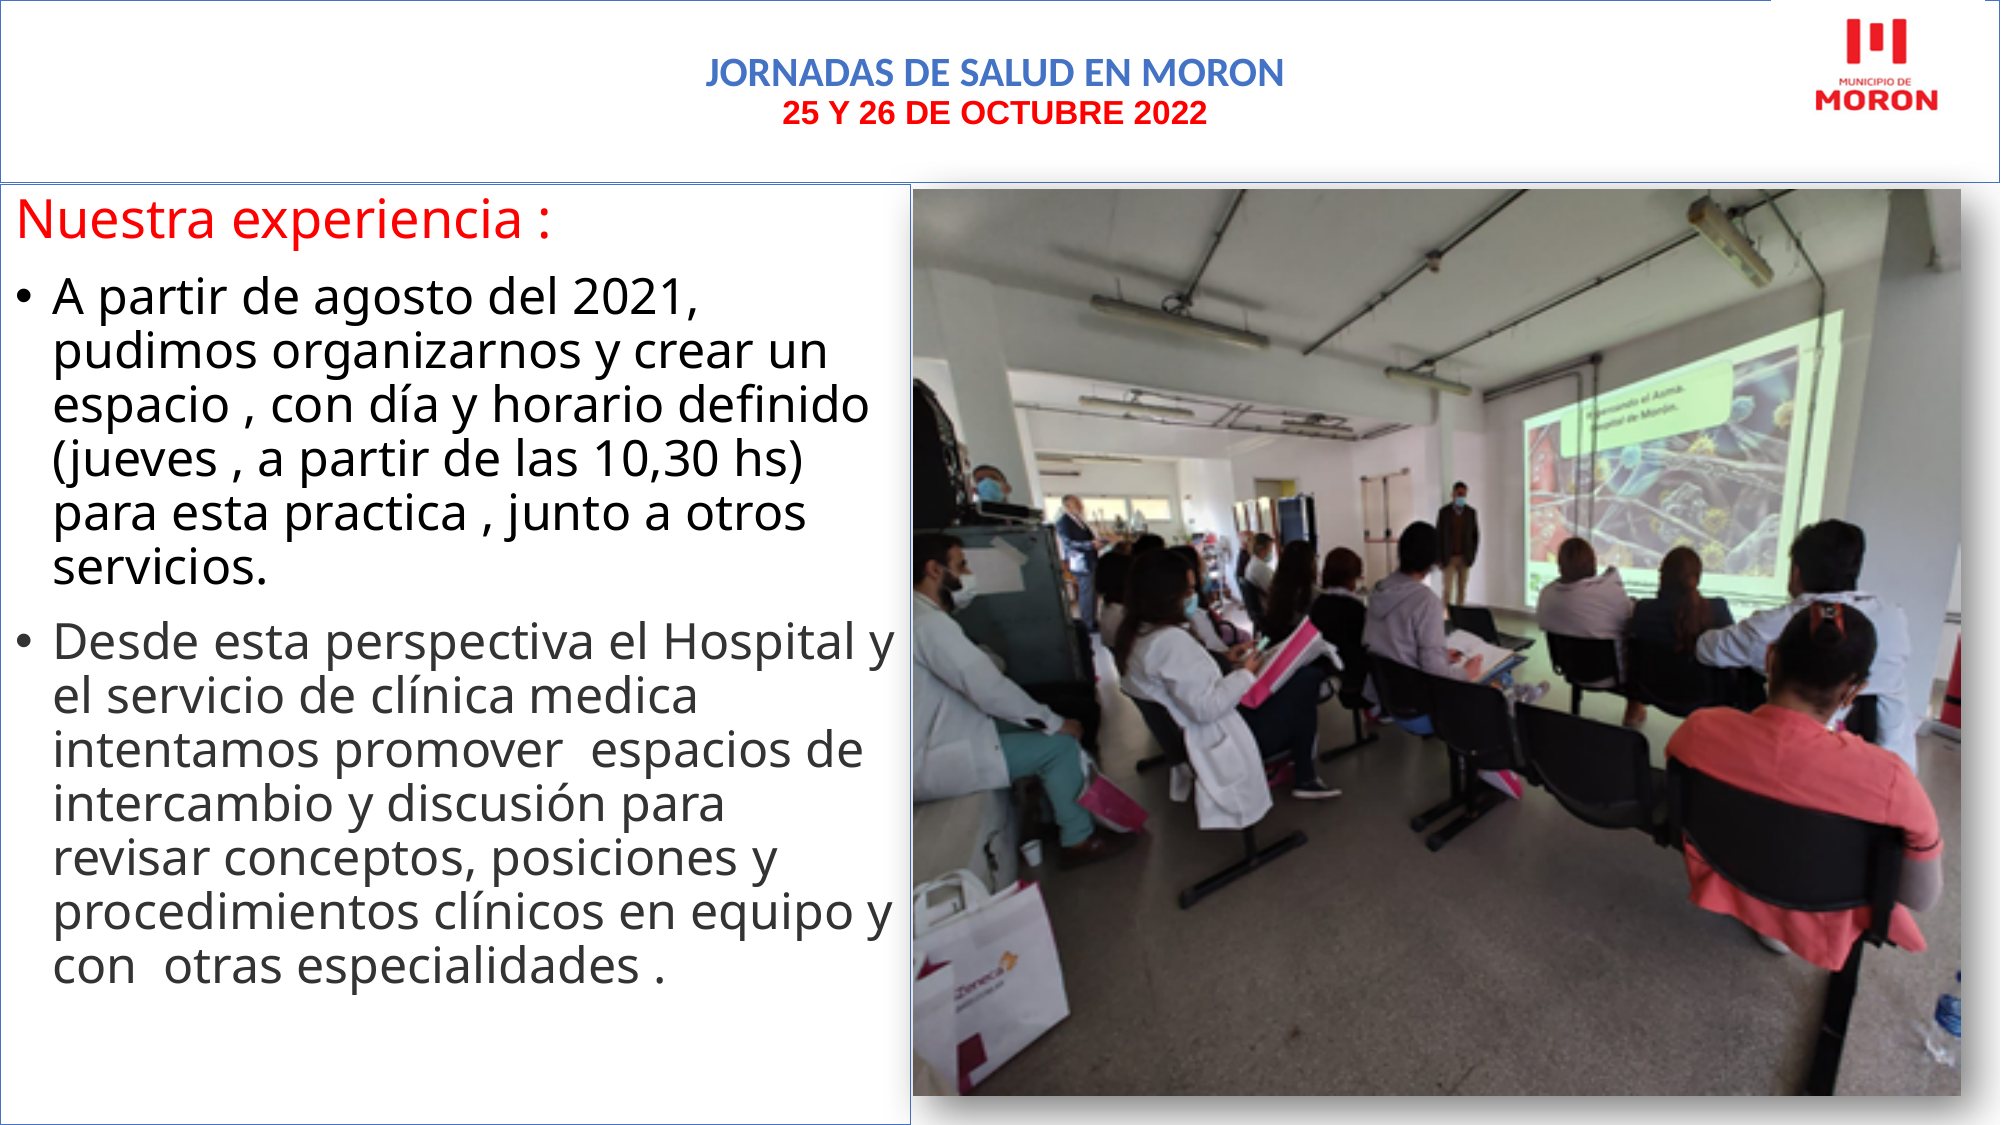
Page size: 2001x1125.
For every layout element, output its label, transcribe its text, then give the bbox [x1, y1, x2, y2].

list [913, 189, 1961, 1096]
title JORNADAS DE SALUD EN MORON 25 Y 26 DE OCTUBRE 2022 [0, 0, 2000, 183]
picture [1771, 0, 1985, 130]
list Nuestra experiencia : A partir de agosto del 2021, pudimos organizarnos y crear un espacio , con día y horario definido (jueves , a partir de las 10,30 hs) para esta practica , junto a otros servicios. Desde esta perspectiva el Hospital y el servicio de clínica medica intentamos promover espacios de intercambio y discusión para revisar conceptos, posiciones y procedimientos clínicos en equipo y con otras especialidades . [0, 184, 911, 1125]
